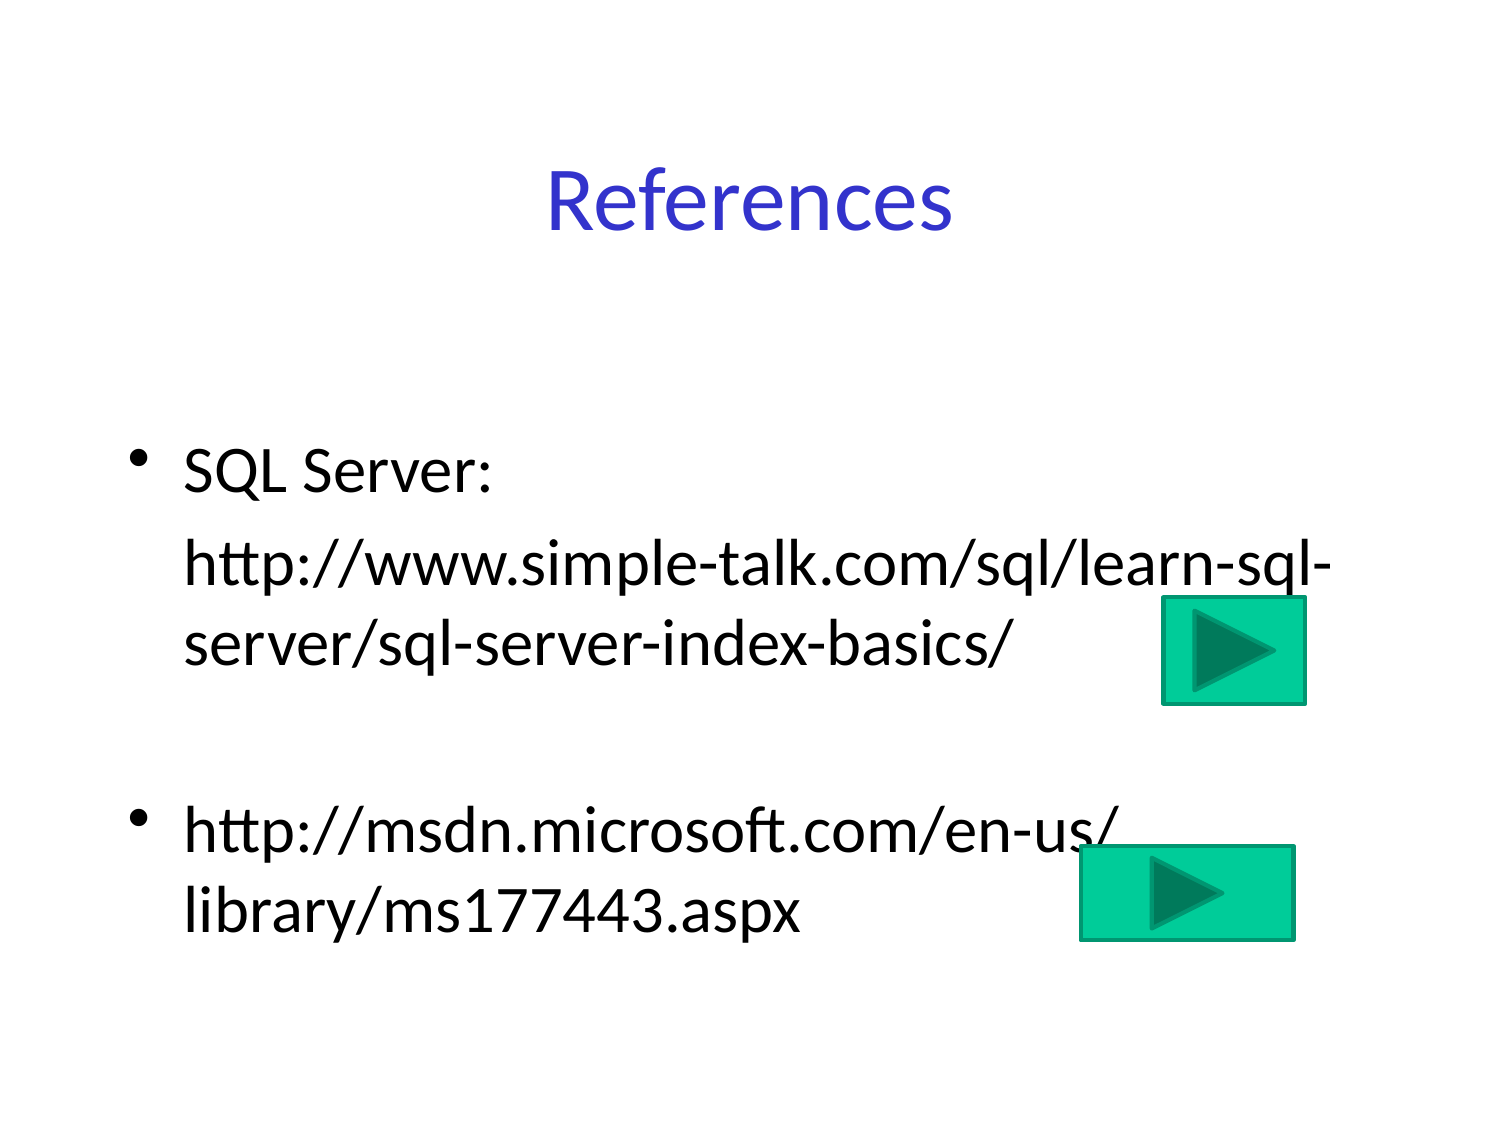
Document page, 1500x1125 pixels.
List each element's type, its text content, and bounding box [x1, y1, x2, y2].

text_box [1161, 595, 1307, 706]
title References [112, 99, 1388, 288]
text_box [1079, 844, 1296, 942]
list SQL Server: http://www.simple-talk.com/sql/learn-sql-server/sql-server-index-basics/ http://msdn.microsoft.com/en-us/library/ms177443.aspx [112, 324, 1388, 1000]
